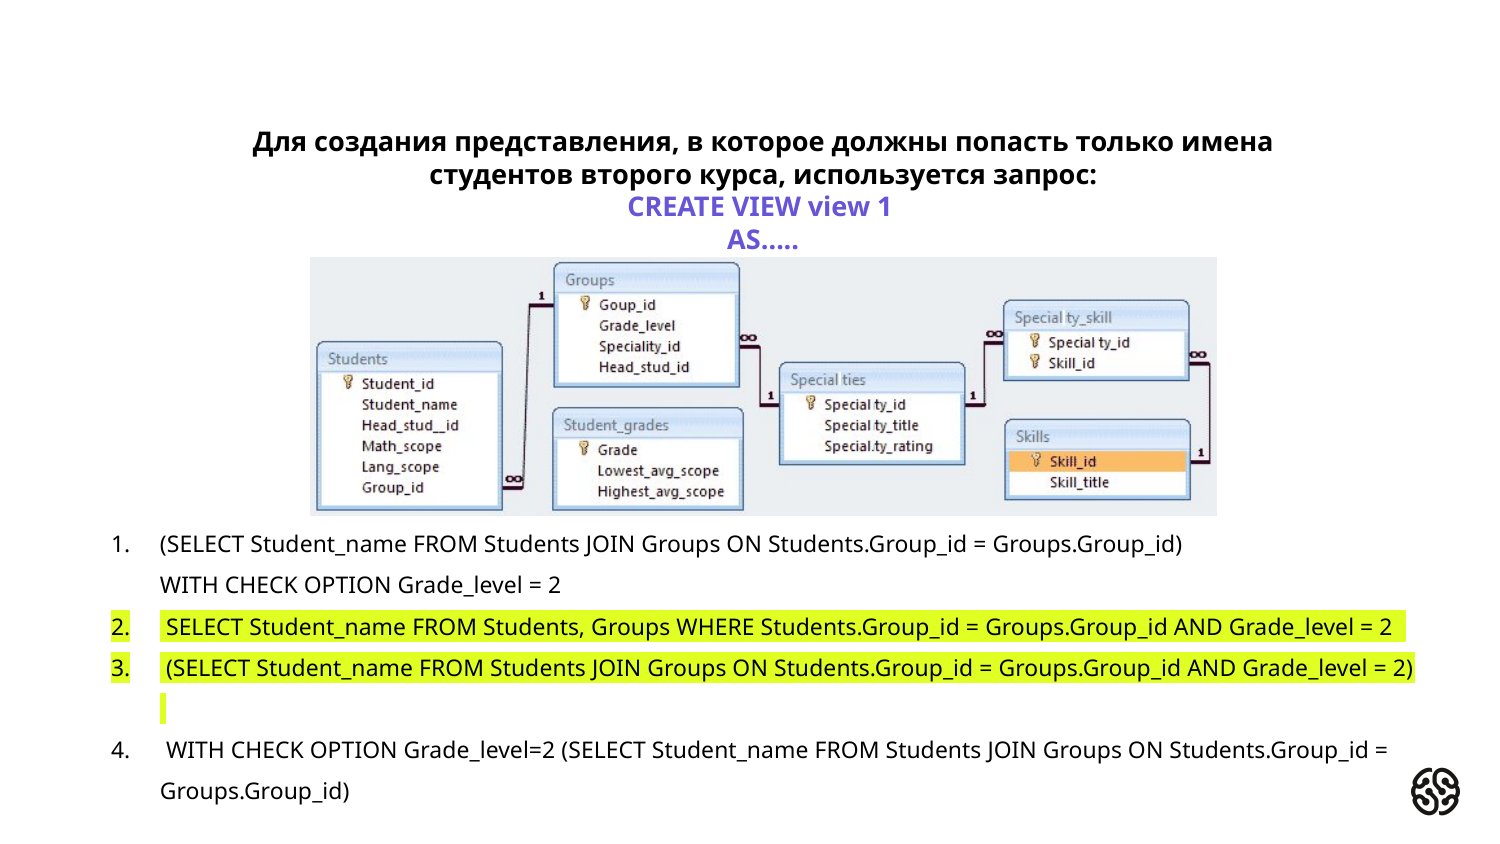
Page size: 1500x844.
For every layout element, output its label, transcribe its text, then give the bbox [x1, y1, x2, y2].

picture [1411, 767, 1460, 816]
title Для создания представления, в которое должны попасть только имена студентов второго курса, используется запрос: CREATE VIEW view 1 AS….. [166, 85, 1360, 294]
picture [310, 256, 1217, 517]
text_box (SELECT Student_name FROM Students JOIN Groups ON Students.Group_id = Groups.Group_id) WITH CHECK OPTION Grade_level = 2 SELECT Student_name FROM Students, Groups WHERE Students.Group_id = Groups.Group_id AND Grade_level = 2 (SELECT Student_name FROM Students JOIN Groups ON Students.Group_id = Groups.Group_id AND Grade_level = 2) WITH CHECK OPTION Grade_level=2 (SELECT Student_name FROM Students JOIN Groups ON Students.Group_id = Groups.Group_id) [84, 516, 1415, 805]
